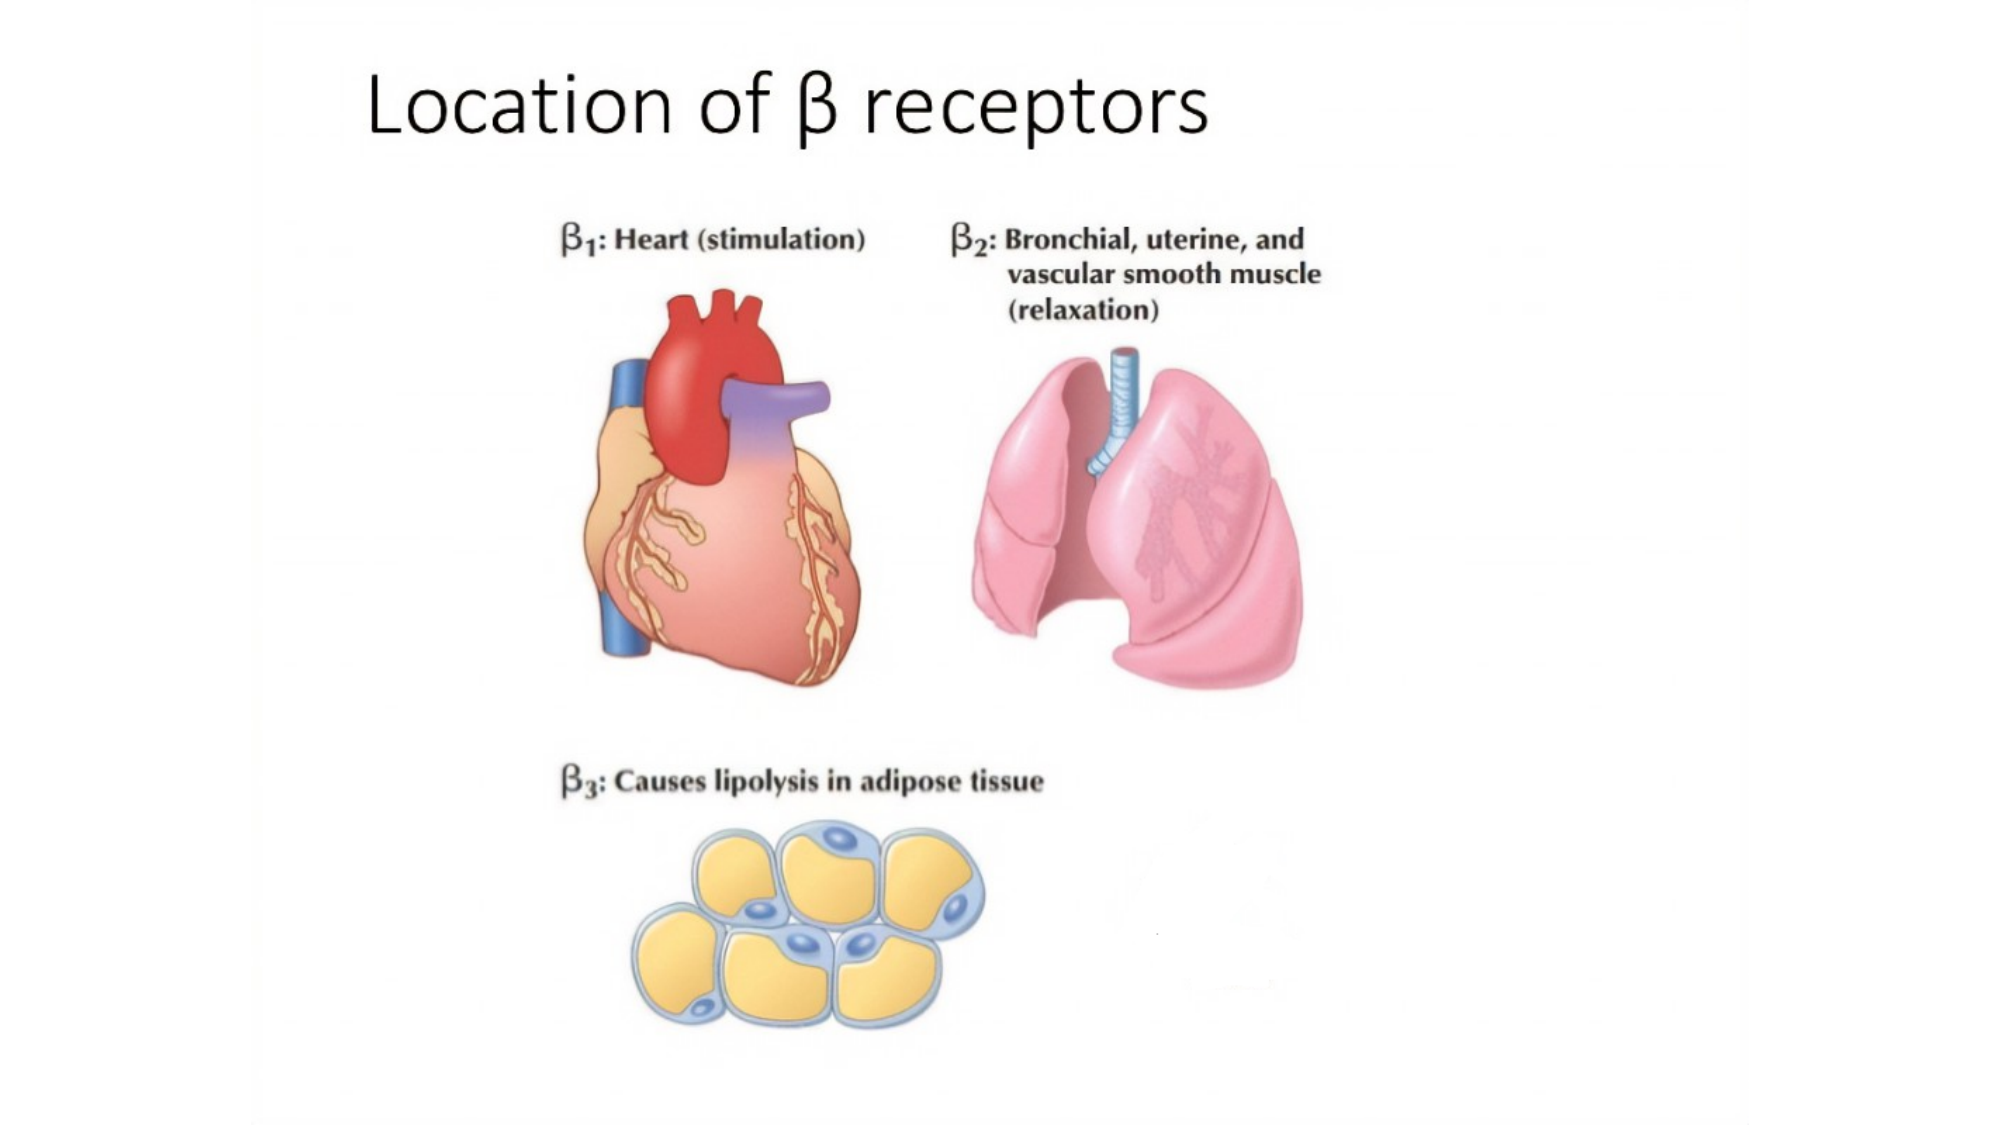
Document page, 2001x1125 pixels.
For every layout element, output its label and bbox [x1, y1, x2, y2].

picture [251, 0, 1749, 1125]
